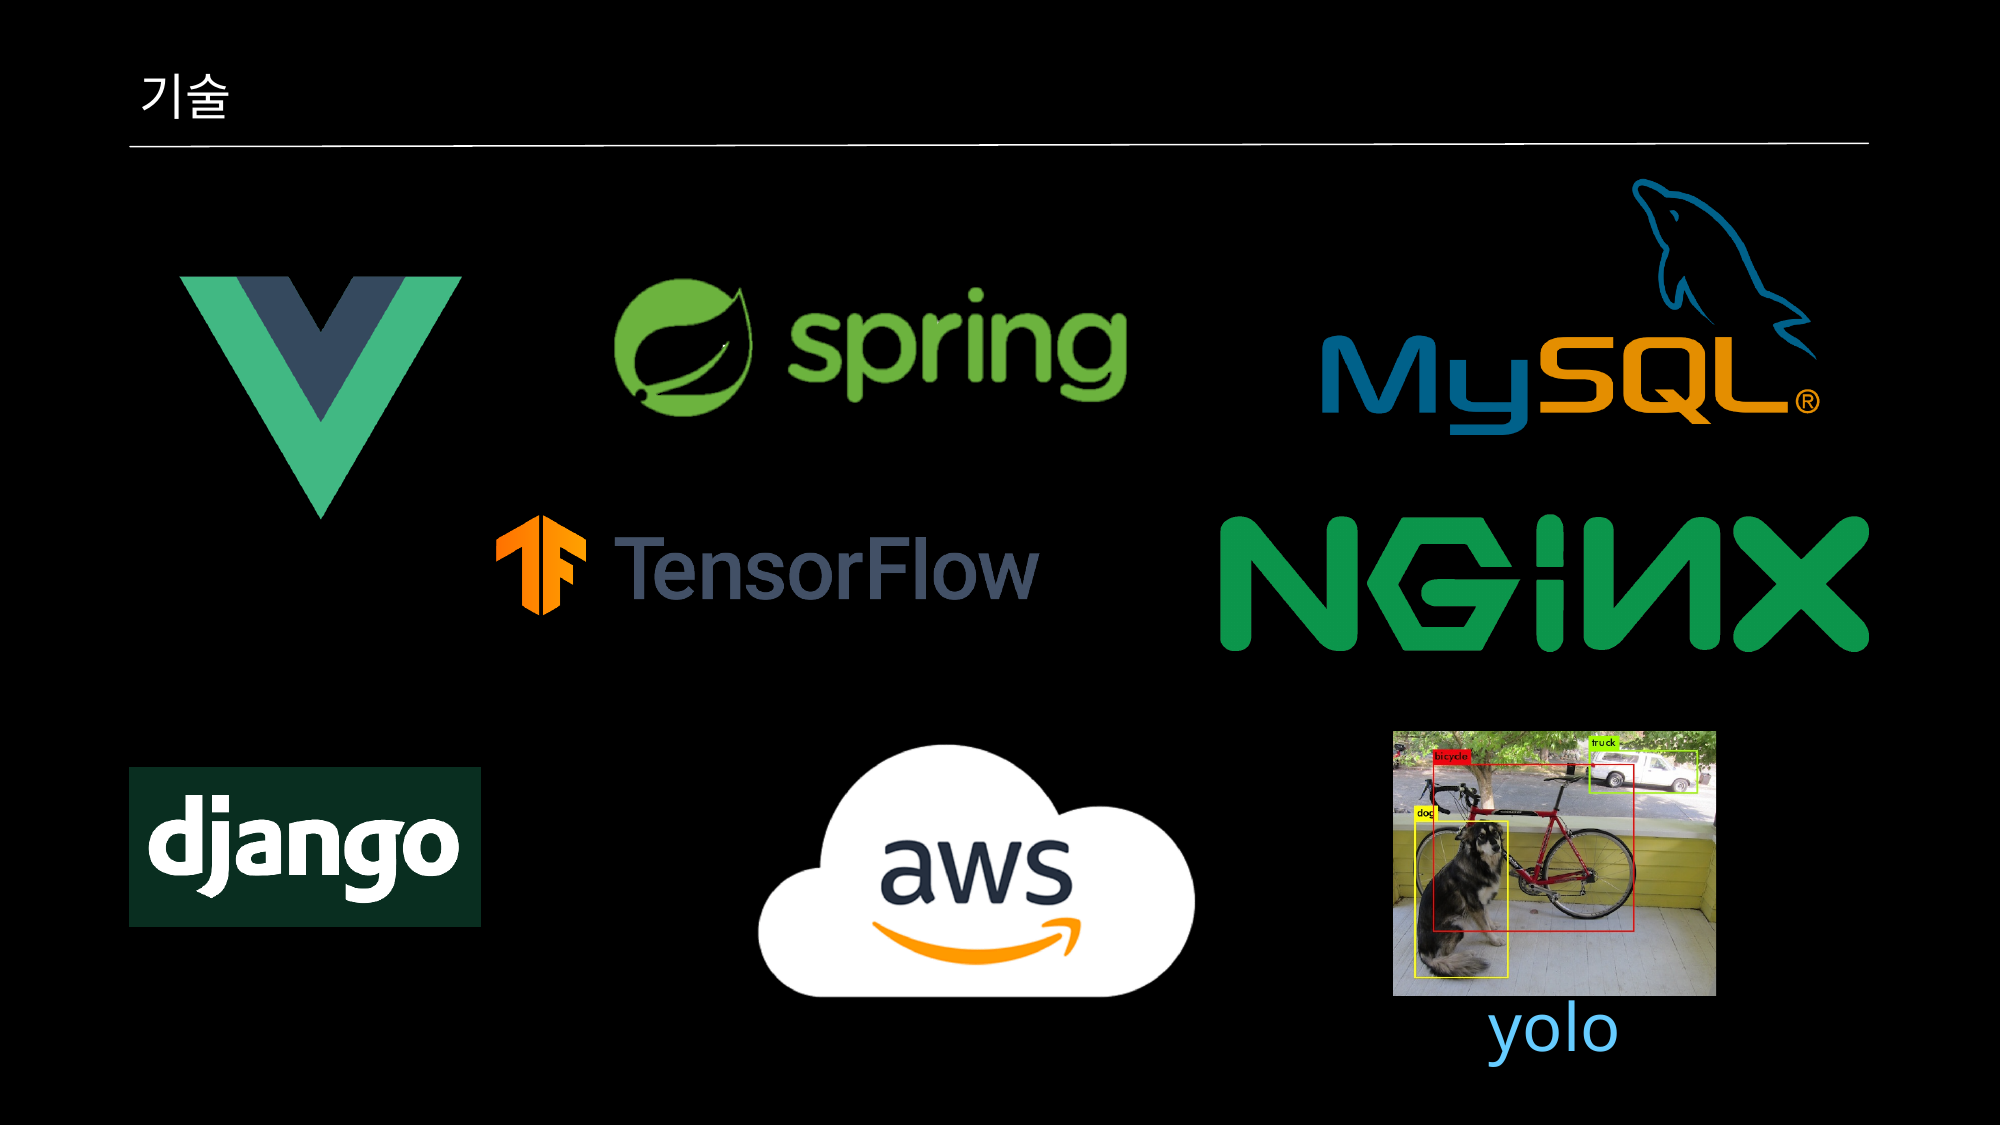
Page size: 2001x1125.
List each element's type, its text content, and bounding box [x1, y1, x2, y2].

picture [1188, 466, 1900, 706]
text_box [1392, 730, 1717, 1074]
picture [749, 730, 1206, 1010]
picture [179, 256, 1101, 677]
picture [595, 271, 1143, 436]
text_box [129, 143, 1869, 147]
text_box 기술 [125, 58, 820, 133]
picture [129, 767, 481, 927]
picture [1321, 177, 1820, 436]
